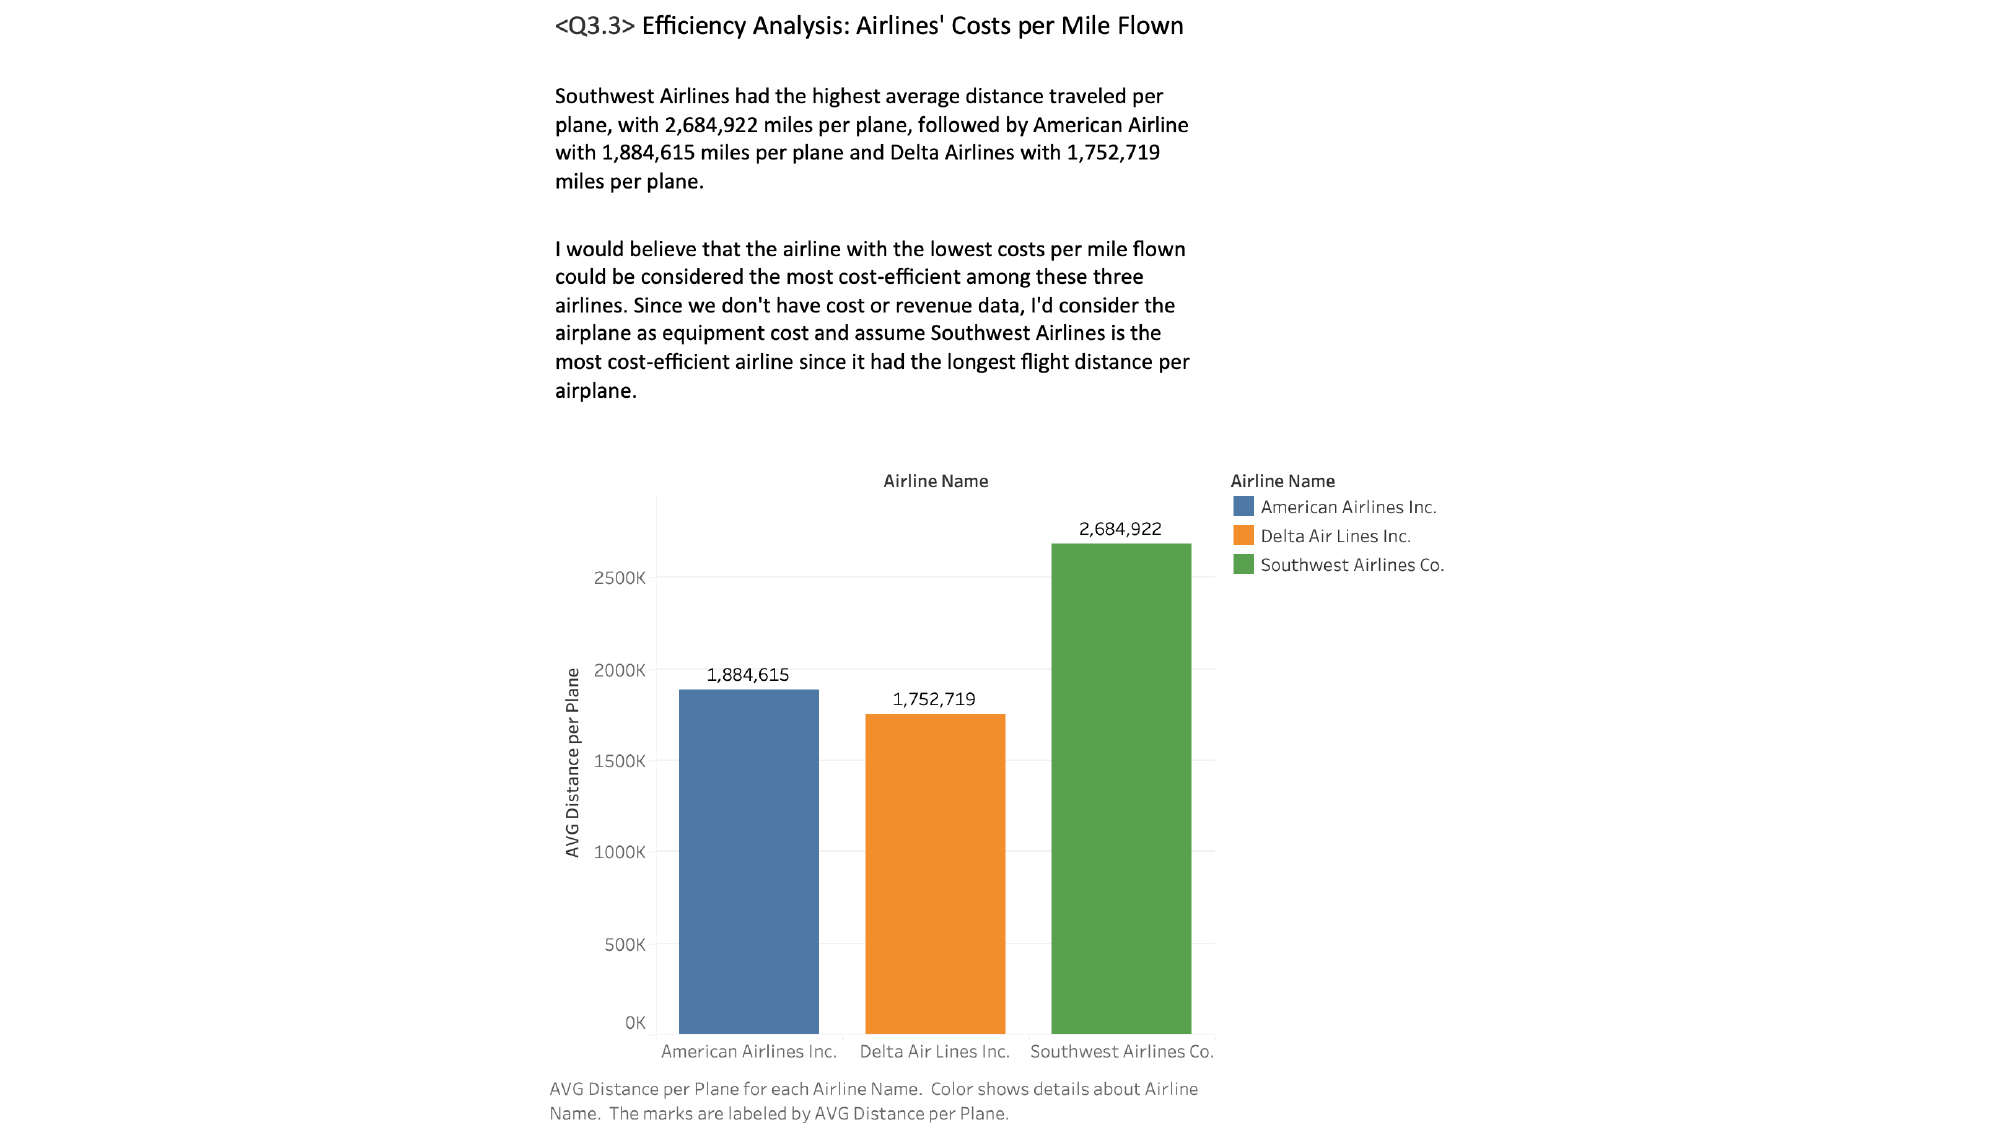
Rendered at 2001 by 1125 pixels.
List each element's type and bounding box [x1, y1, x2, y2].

picture [549, 0, 1451, 1125]
